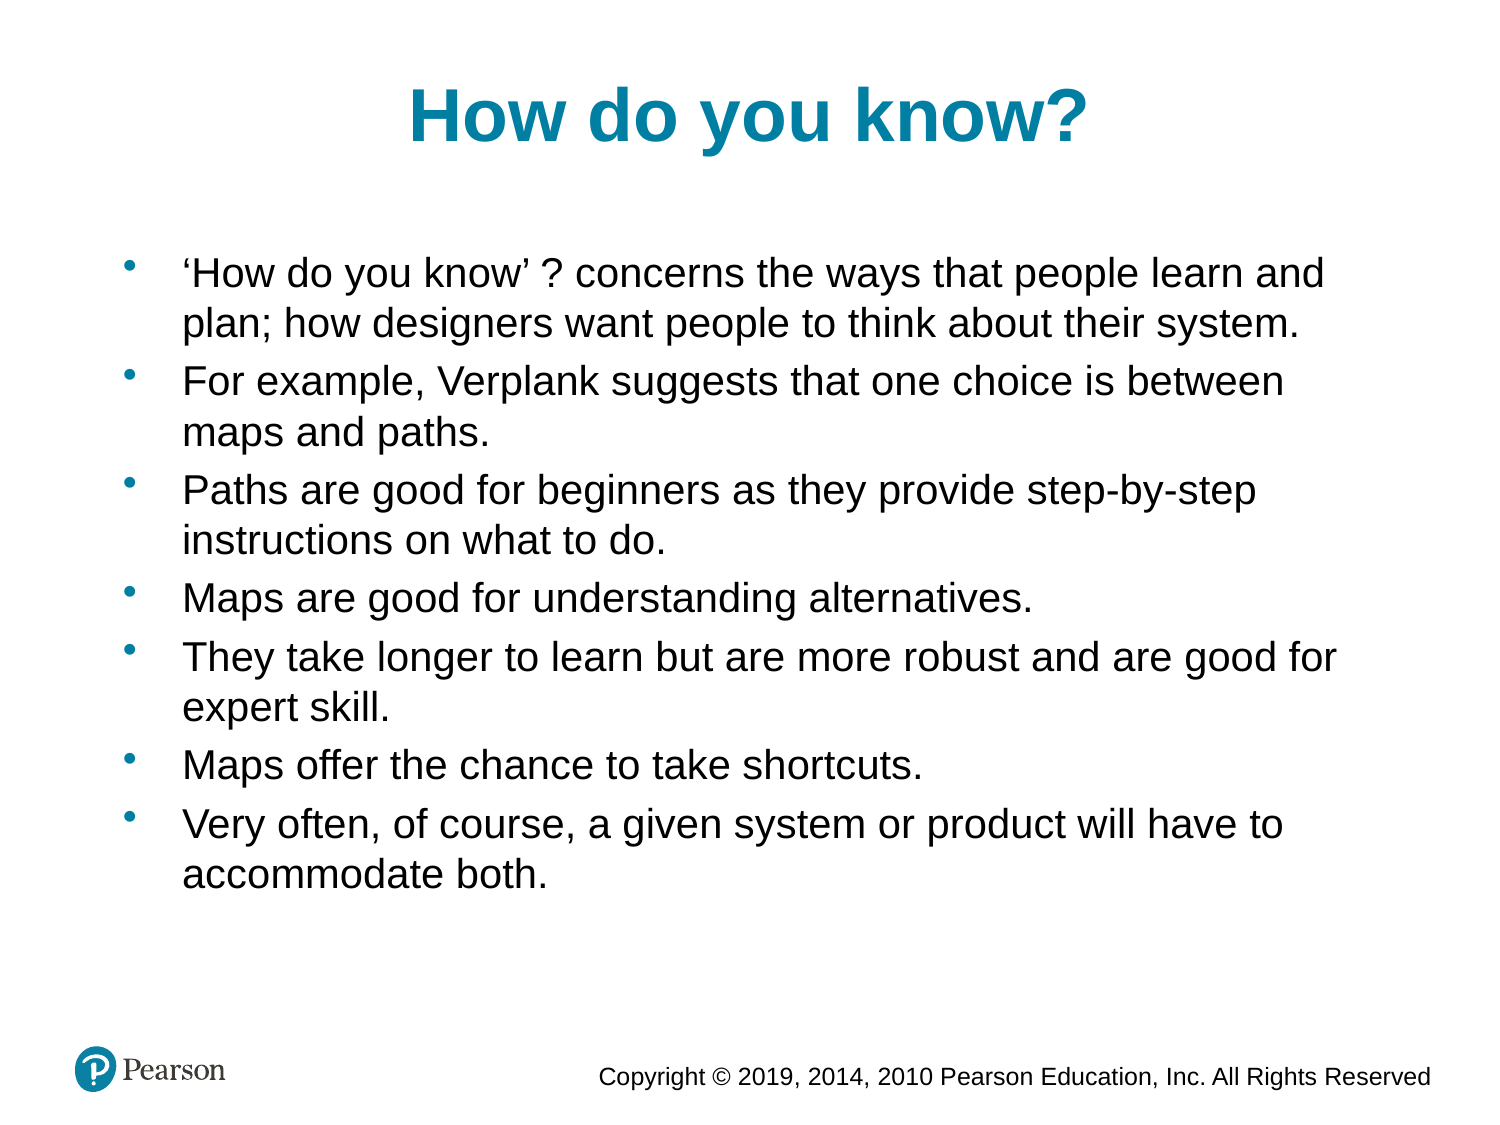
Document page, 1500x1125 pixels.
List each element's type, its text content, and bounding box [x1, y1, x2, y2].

title How do you know? [103, 57, 1397, 166]
list ‘How do you know’ ? concerns the ways that people learn and plan; how designers want people to think about their system. For example, Verplank suggests that one choice is between maps and paths. Paths are good for beginners as they provide step-by-step instructions on what to do. Maps are good for understanding alternatives. They take longer to learn but are more robust and are good for expert skill. Maps offer the chance to take shortcuts. Very often, of course, a given system or product will have to accommodate both. [107, 238, 1402, 952]
